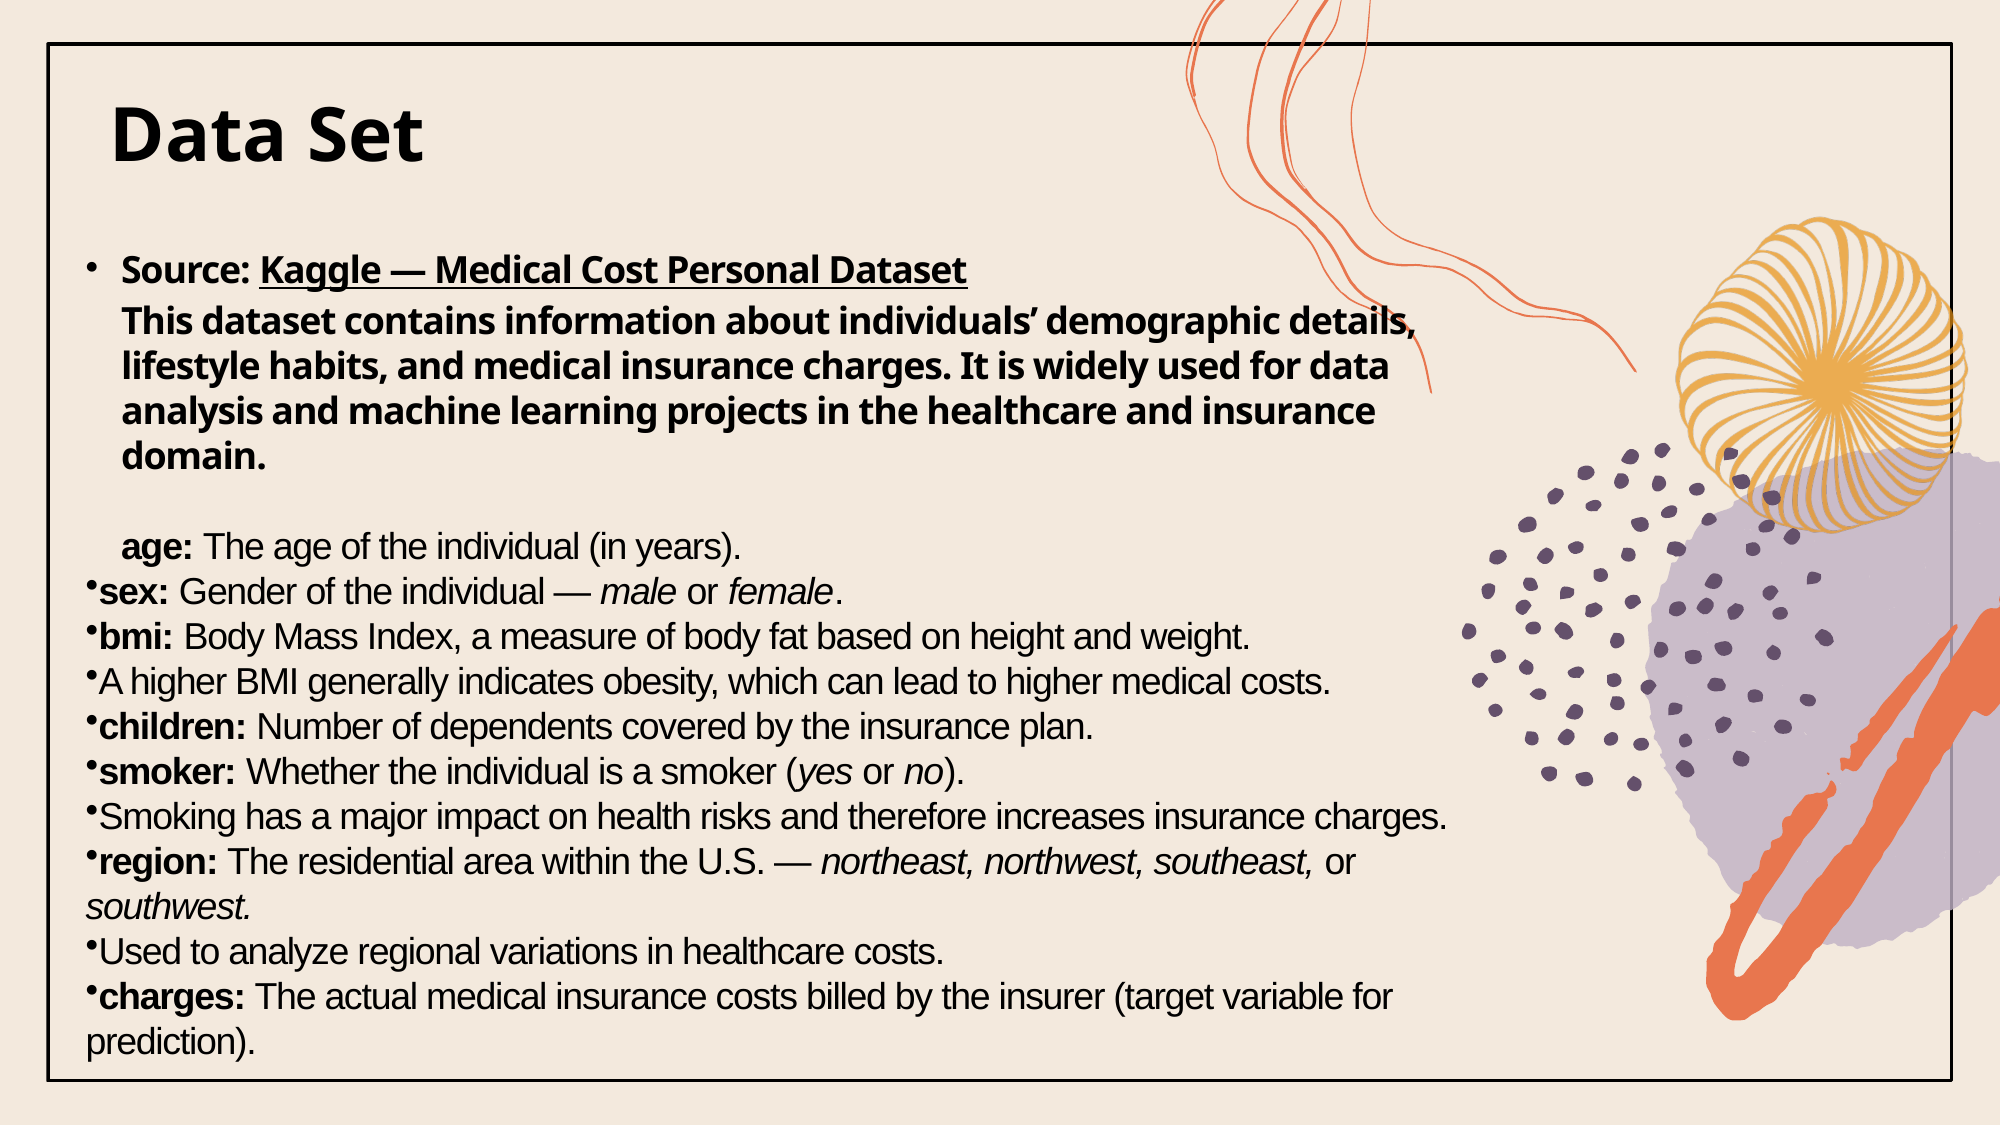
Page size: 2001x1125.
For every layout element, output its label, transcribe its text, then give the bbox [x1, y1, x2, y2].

title Source: Kaggle — Medical Cost Personal Dataset This dataset contains information about individuals’ demographic details, lifestyle habits, and medical insurance charges. It is widely used for data analysis and machine learning projects in the healthcare and insurance domain. age: The age of the individual (in years). sex: Gender of the individual — male or female. bmi: Body Mass Index, a measure of body fat based on height and weight. A higher BMI generally indicates obesity, which can lead to higher medical costs. children: Number of dependents covered by the insurance plan. smoker: Whether the individual is a smoker (yes or no). Smoking has a major impact on health risks and therefore increases insurance charges. region: The residential area within the U.S. — northeast, northwest, southeast, or southwest. Used to analyze regional variations in healthcare costs. charges: The actual medical insurance costs billed by the insurer (target variable for prediction). [70, 238, 1479, 1070]
subtitle Data Set [70, 61, 1568, 213]
picture [1663, 204, 1981, 546]
